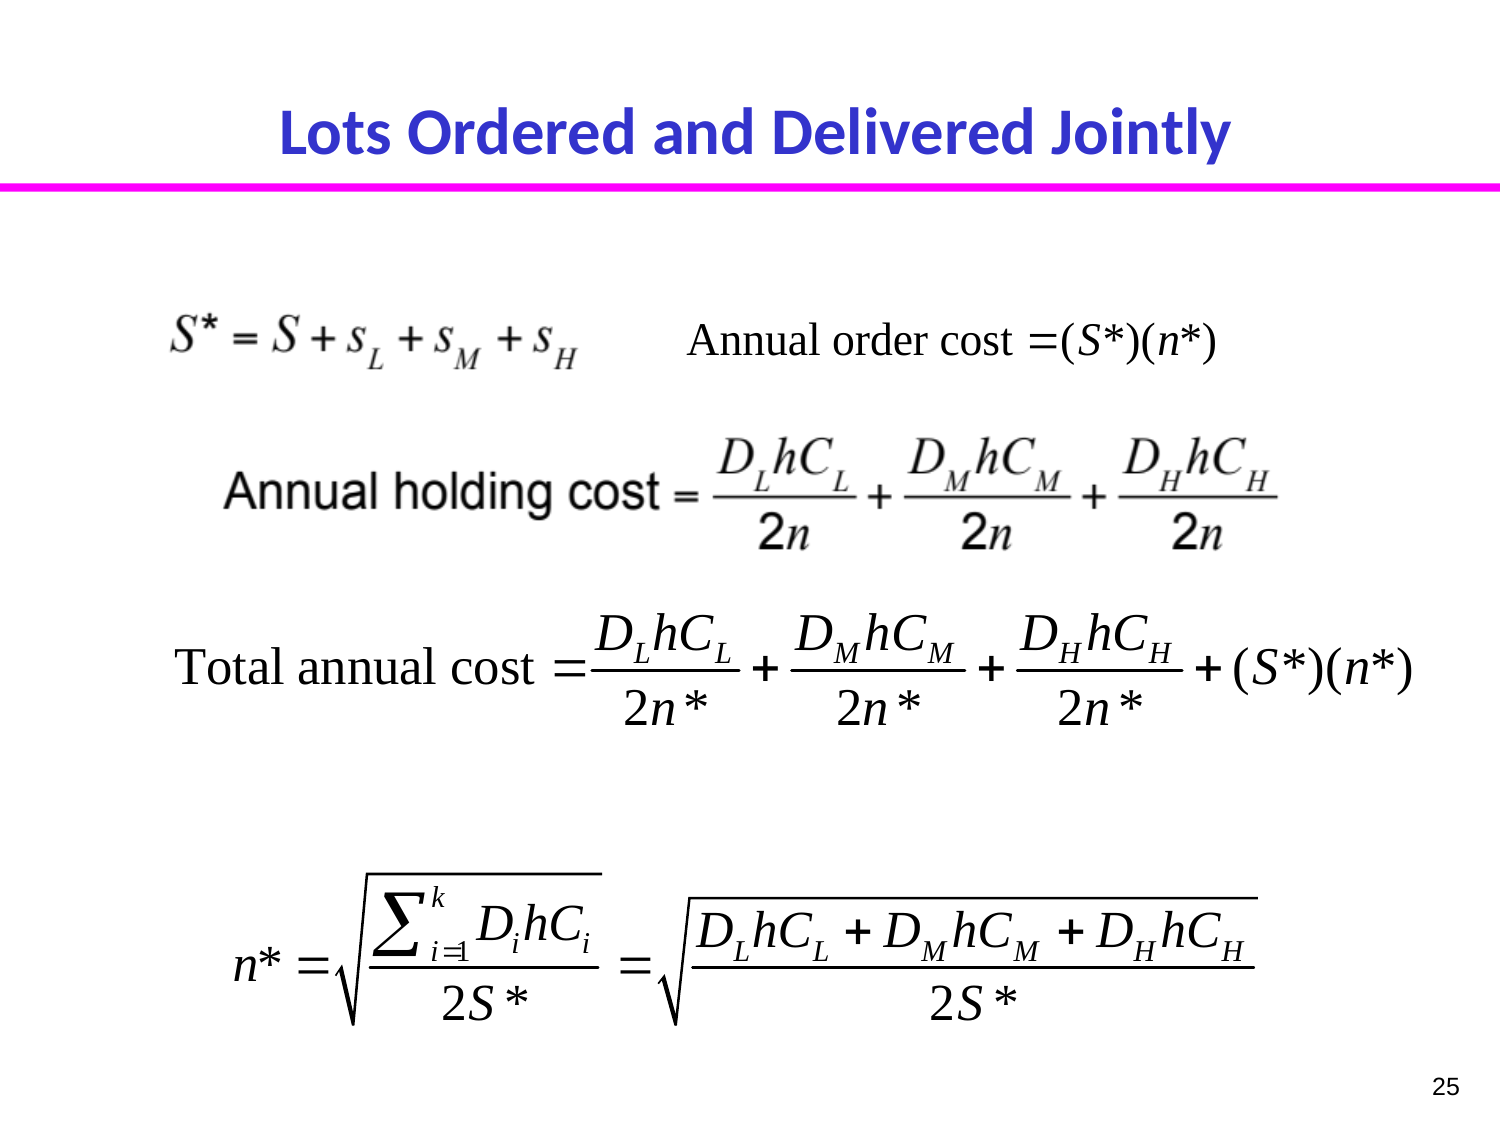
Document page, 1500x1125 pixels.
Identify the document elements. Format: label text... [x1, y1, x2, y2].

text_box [224, 863, 1269, 1038]
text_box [167, 599, 1423, 738]
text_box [166, 299, 1227, 376]
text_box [219, 422, 1281, 553]
slide_number 25 [1162, 1062, 1475, 1125]
title Lots Ordered and Delivered Jointly [62, 62, 1450, 175]
